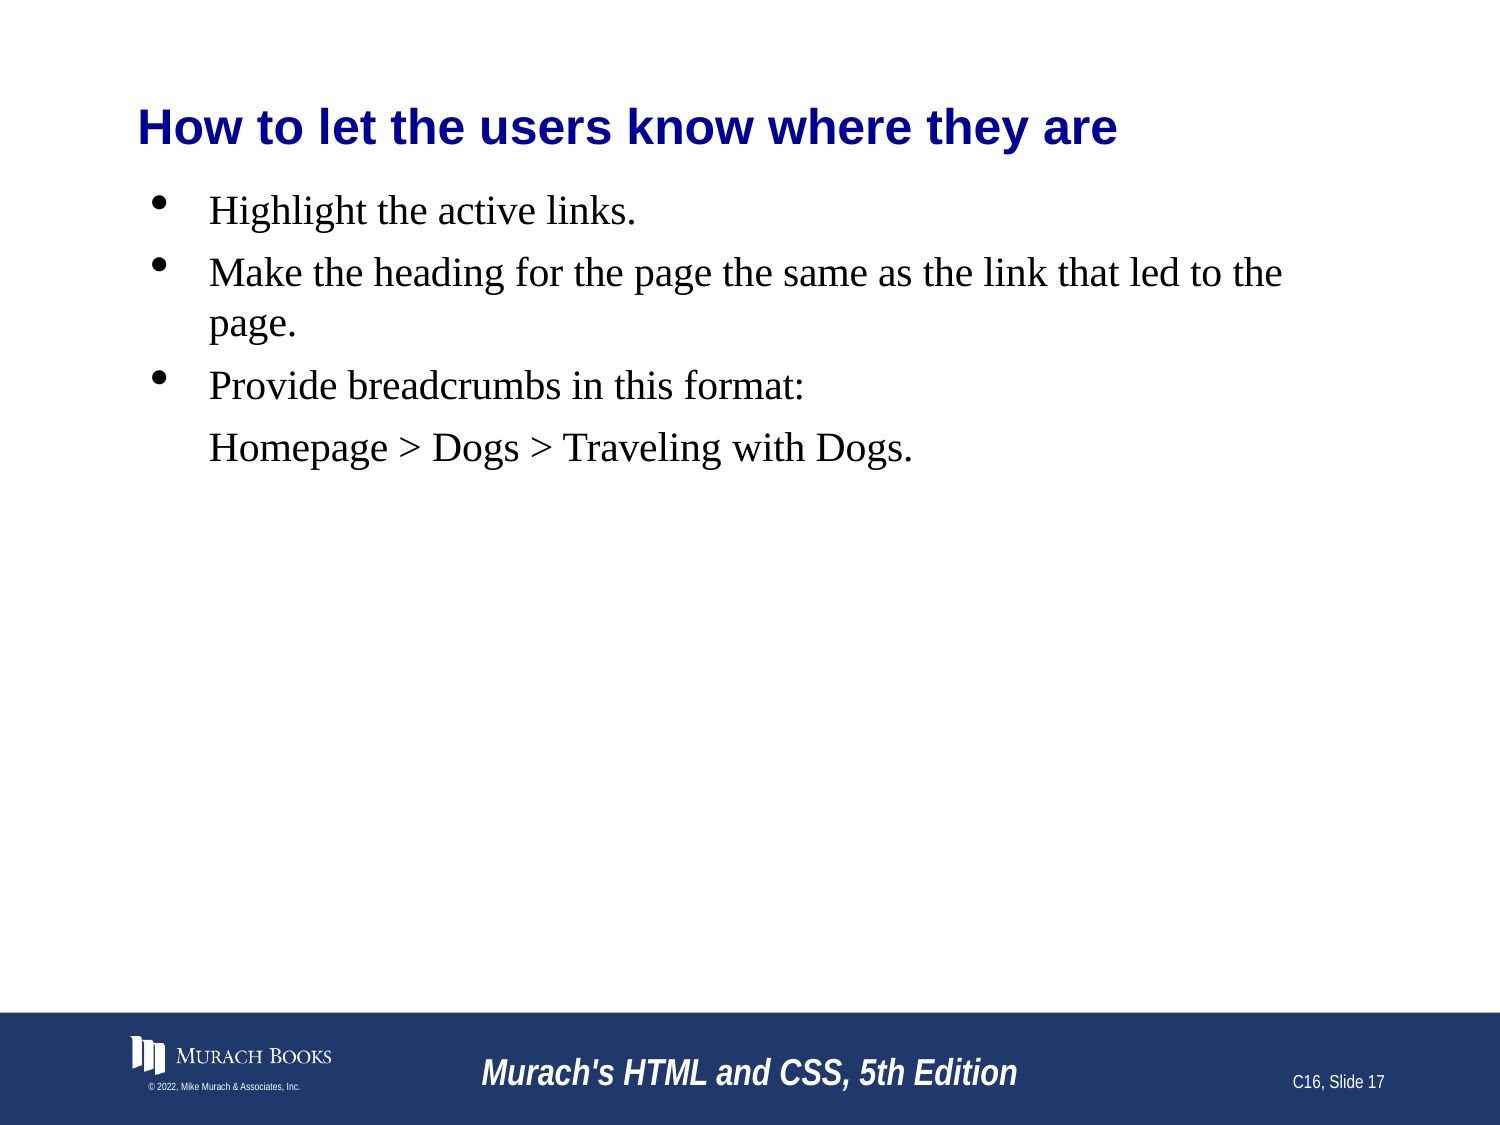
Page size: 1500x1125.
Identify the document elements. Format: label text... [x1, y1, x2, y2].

slide_number Murach's HTML and CSS, 5th Edition [450, 1025, 1050, 1100]
footer © 2022, Mike Murach & Associates, Inc. [0, 1025, 450, 1100]
list Highlight the active links. Make the heading for the page the same as the link that led to the page. Provide breadcrumbs in this format: Homepage > Dogs > Traveling with Dogs. [137, 174, 1350, 975]
title How to let the users know where they are [137, 94, 1338, 156]
slide_number C16, Slide 17 [1087, 1025, 1400, 1100]
